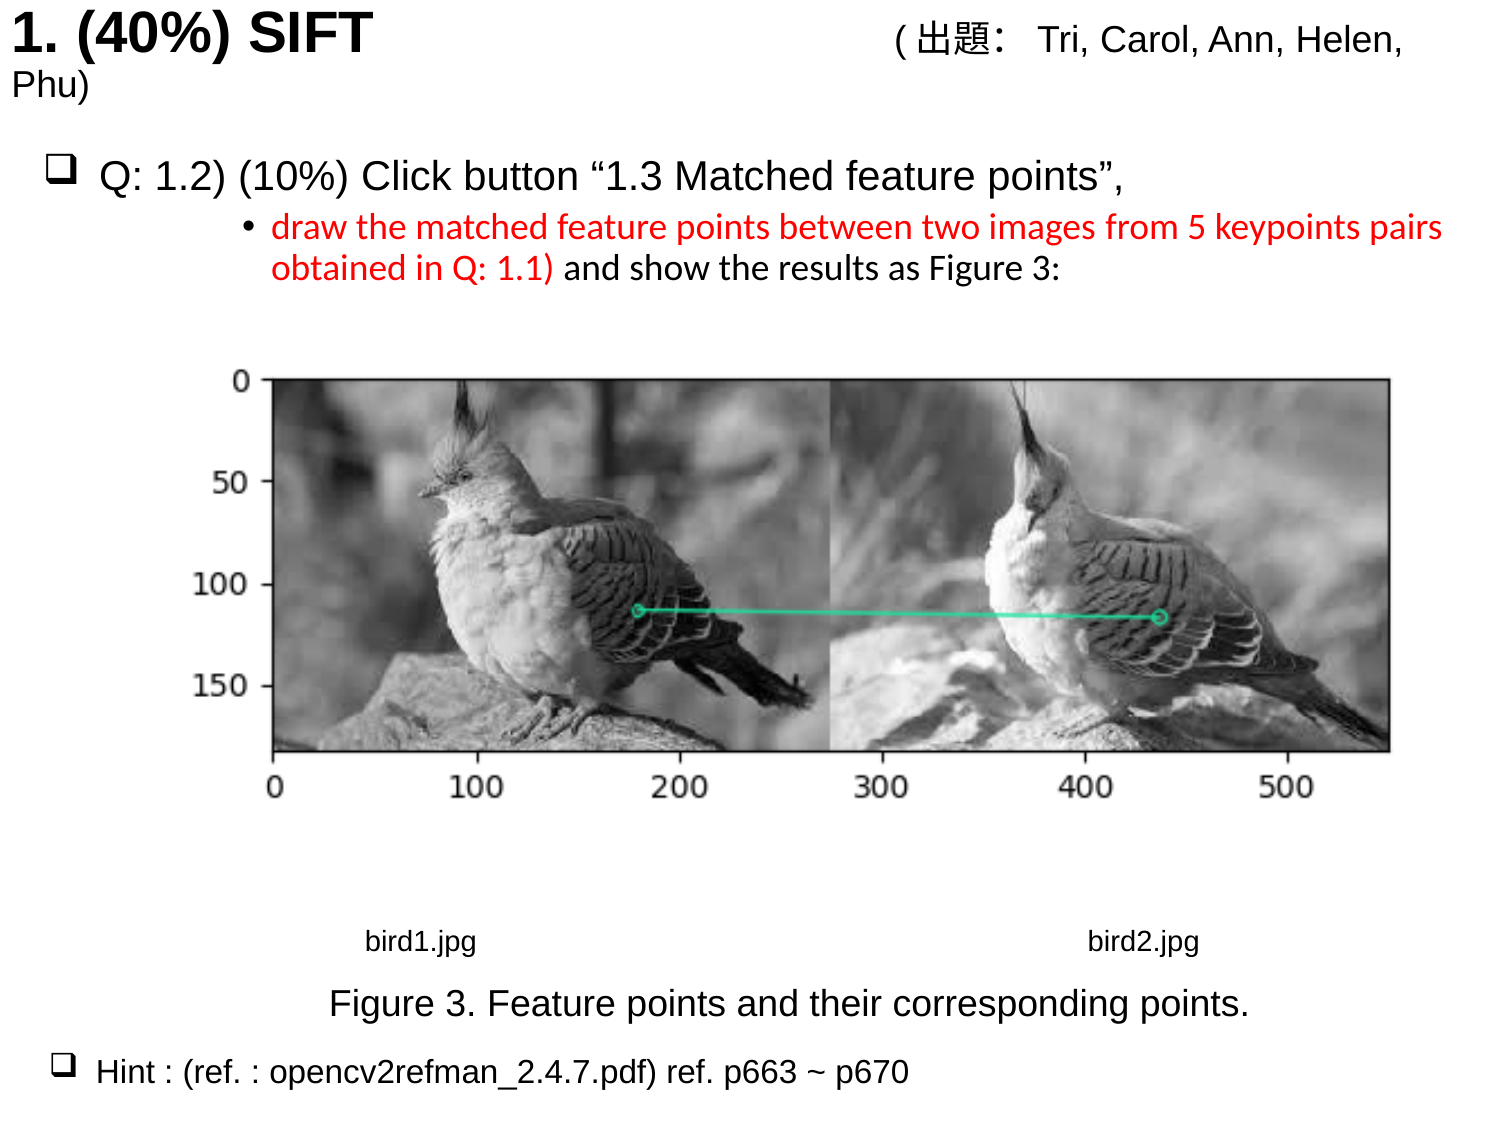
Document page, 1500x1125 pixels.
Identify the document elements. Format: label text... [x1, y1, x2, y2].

text_box bird2.jpg [1072, 914, 1340, 965]
title 1. (40%) SIFT (出題：Tri, Carol, Ann, Helen, Phu) [0, 1, 1499, 107]
text_box bird1.jpg [349, 914, 665, 965]
text_box Figure 3. Feature points and their corresponding points. [314, 971, 1398, 1032]
text_box Hint : (ref. : opencv2refman_2.4.7.pdf) ref. p663 ~ p670 [34, 1042, 926, 1098]
picture [178, 316, 1436, 839]
list Q: 1.2) (10%) Click button “1.3 Matched feature points”, draw the matched feature points between two images from 5 keypoints pairs obtained in Q: 1.1) and show the results as Figure 3: [6, 139, 1494, 891]
